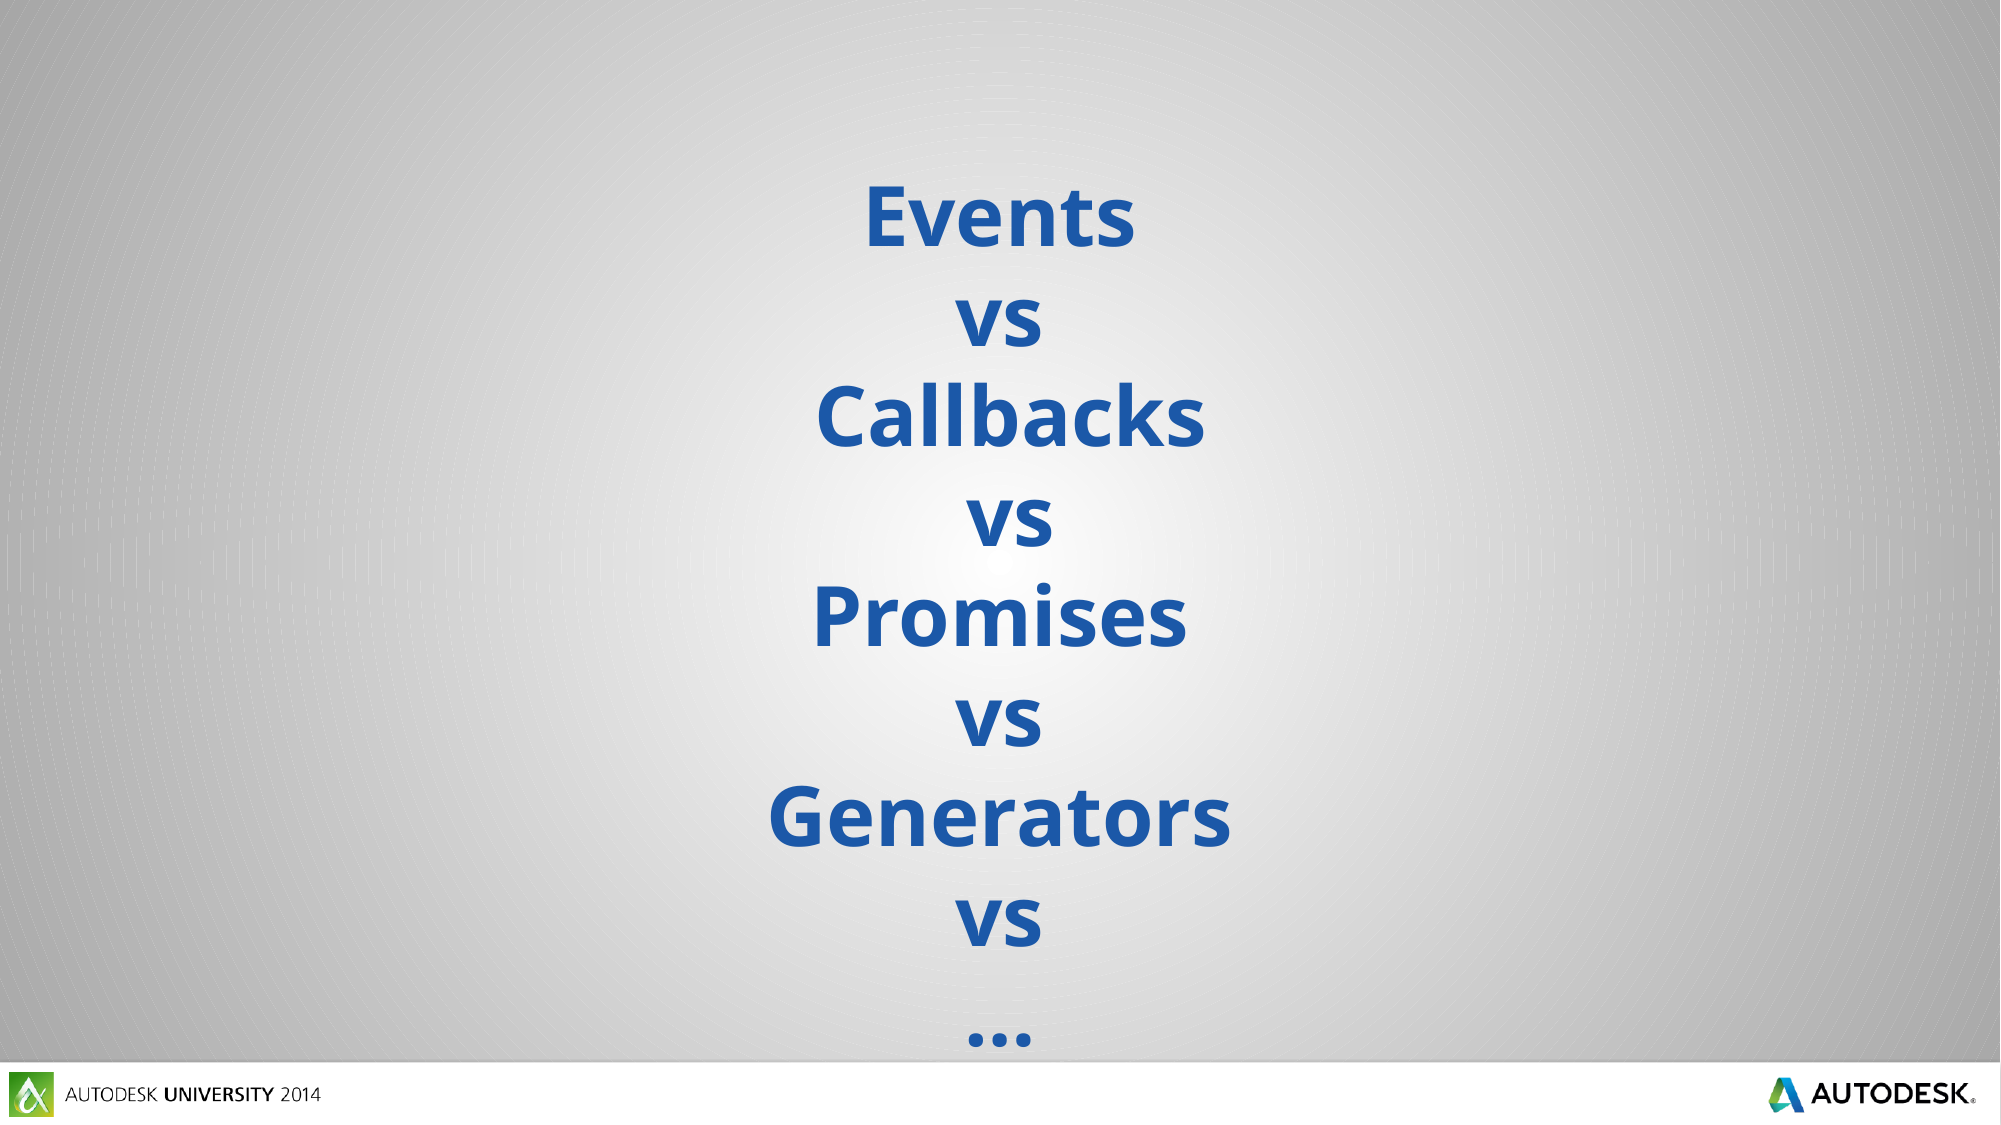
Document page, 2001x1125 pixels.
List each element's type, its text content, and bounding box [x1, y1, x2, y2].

picture [9, 1072, 321, 1117]
title Events vs Callbacks vs Promises vs Generators vs … [249, 184, 1750, 1071]
picture [1767, 1076, 1976, 1113]
